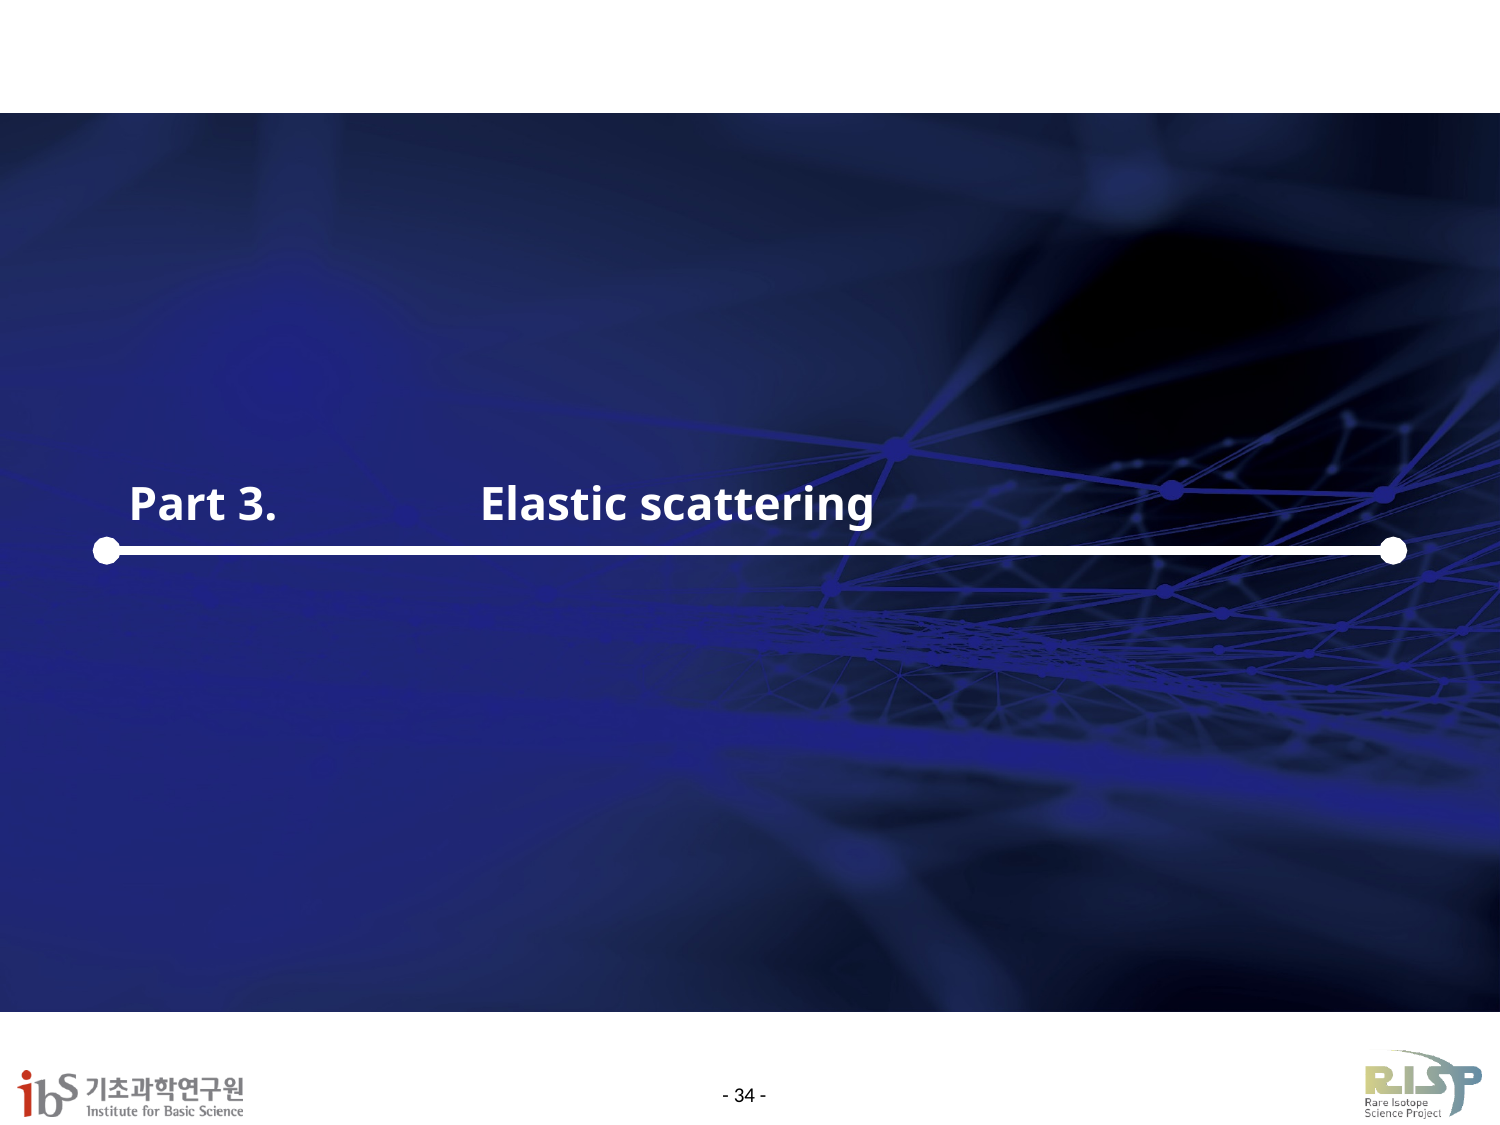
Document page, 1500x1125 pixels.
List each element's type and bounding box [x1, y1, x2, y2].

picture [17, 1070, 243, 1117]
picture [1364, 1049, 1482, 1119]
picture [0, 113, 1500, 1012]
